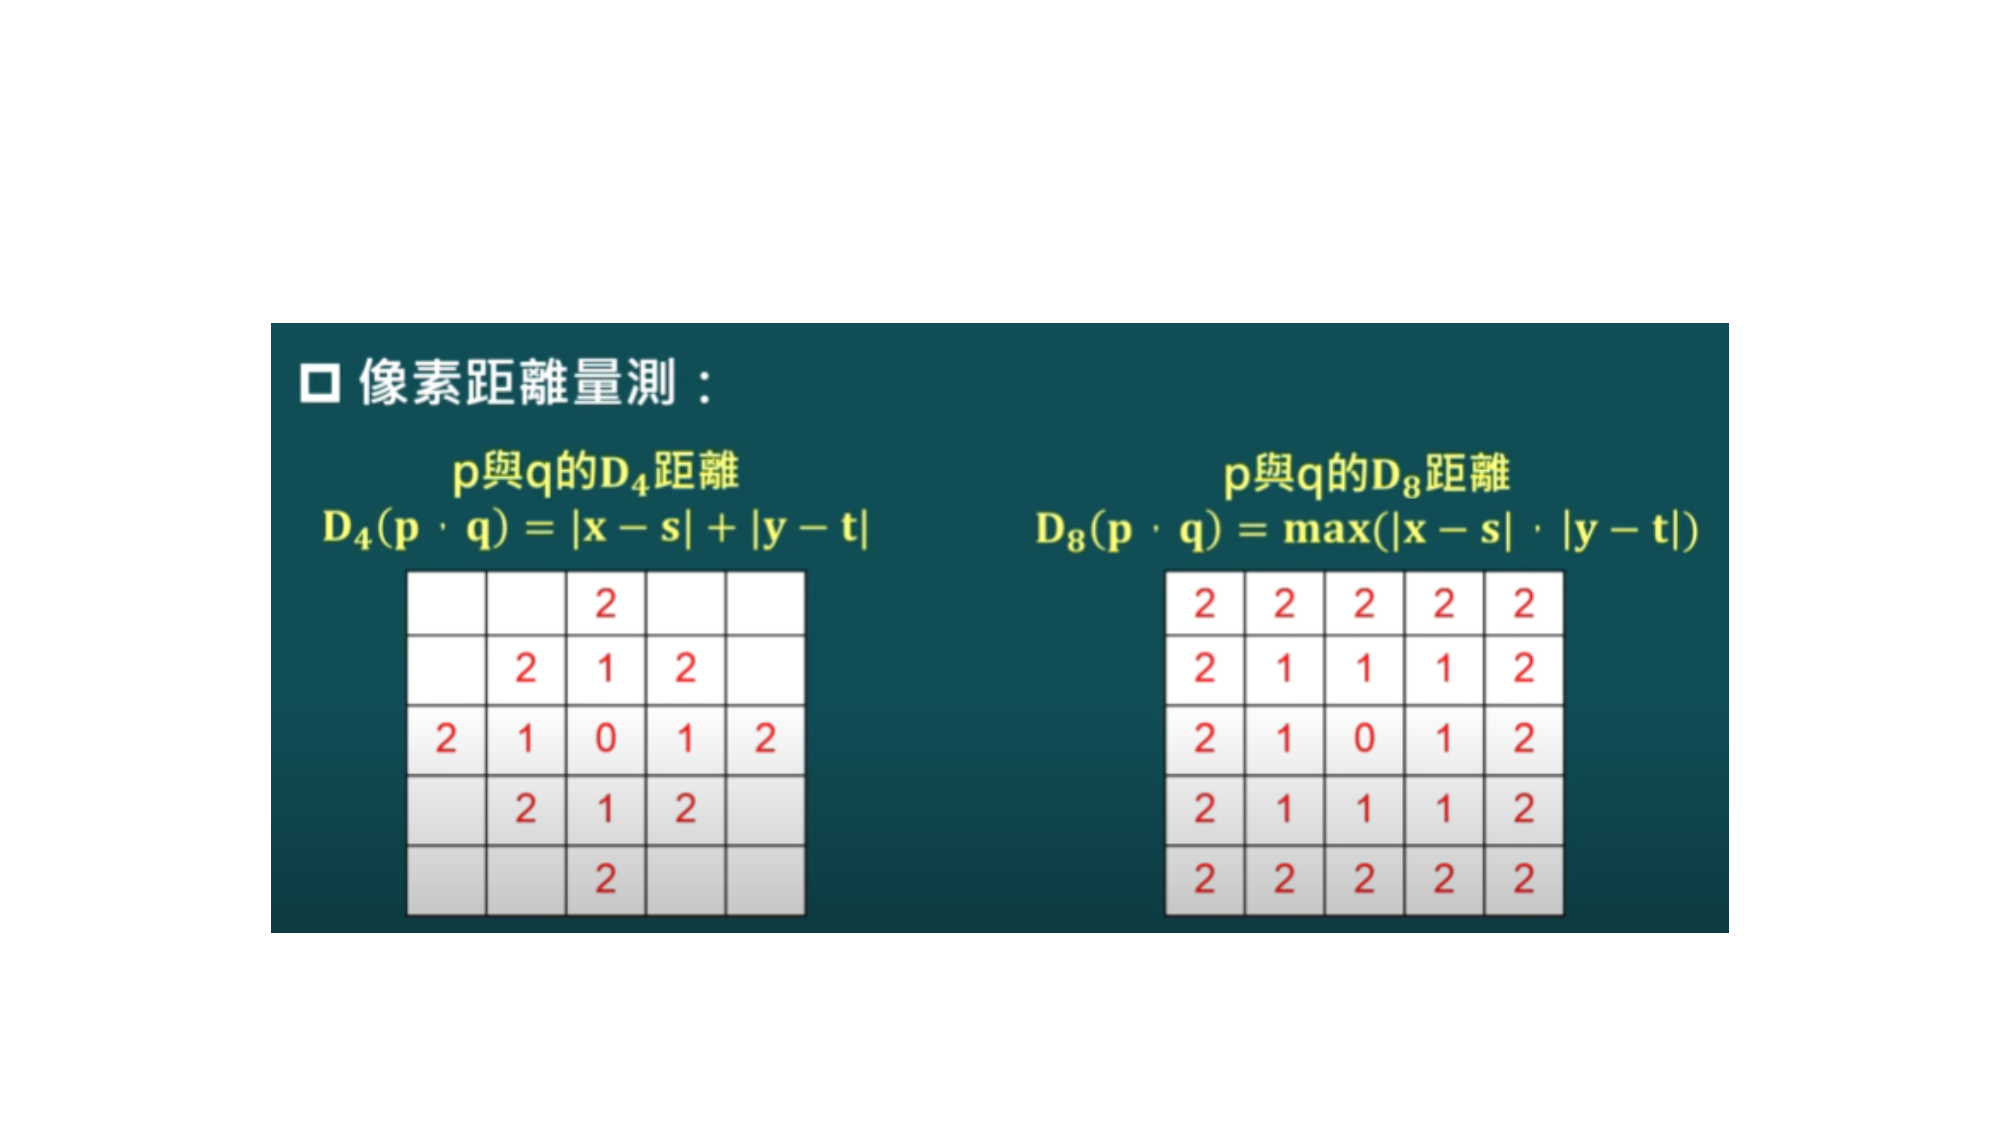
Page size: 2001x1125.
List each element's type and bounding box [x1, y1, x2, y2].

picture [271, 323, 1729, 933]
